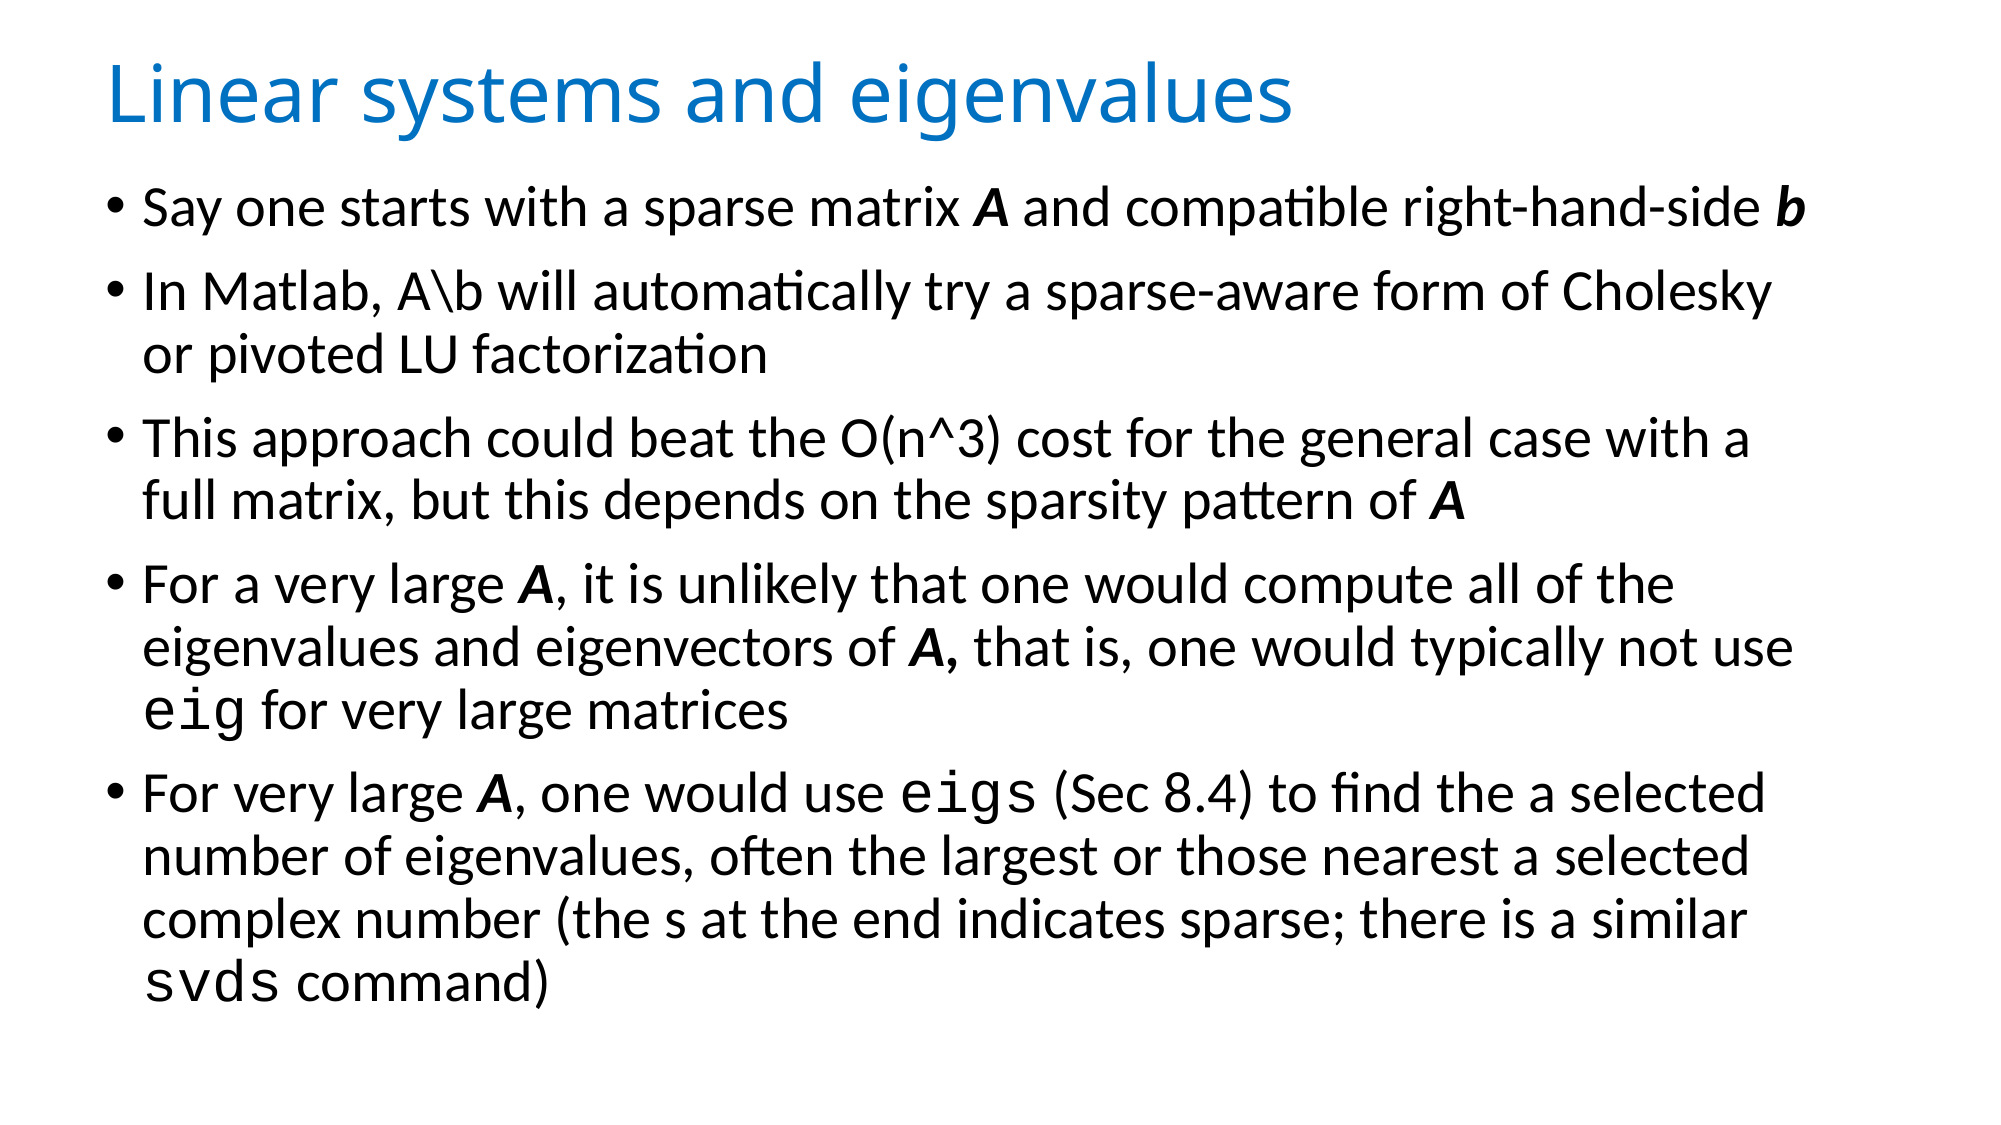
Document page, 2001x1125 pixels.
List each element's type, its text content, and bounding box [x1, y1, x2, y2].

list Say one starts with a sparse matrix A and compatible right-hand-side b In Matlab, A\b will automatically try a sparse-aware form of Cholesky or pivoted LU factorization This approach could beat the O(n^3) cost for the general case with a full matrix, but this depends on the sparsity pattern of A For a very large A, it is unlikely that one would compute all of the eigenvalues and eigenvectors of A, that is, one would typically not use eig for very large matrices For very large A, one would use eigs (Sec 8.4) to find the a selected number of eigenvalues, often the largest or those nearest a selected complex number (the s at the end indicates sparse; there is a similar svds command) [90, 169, 1839, 1053]
title Linear systems and eigenvalues [90, 40, 1332, 153]
